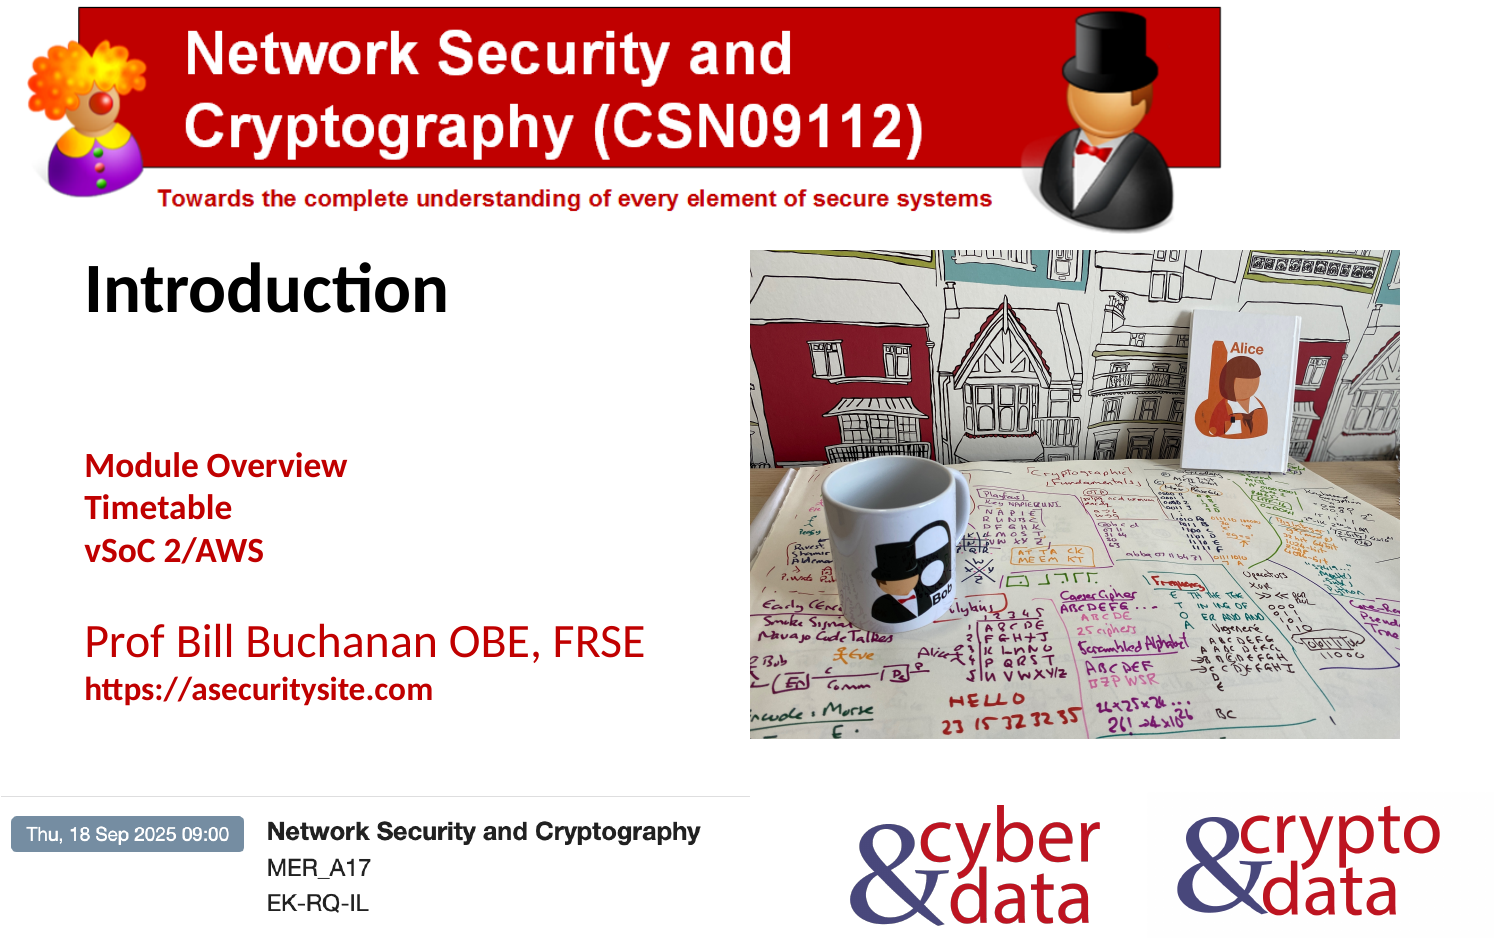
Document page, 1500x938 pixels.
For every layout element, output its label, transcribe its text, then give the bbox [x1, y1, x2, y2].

picture [749, 250, 1400, 739]
title Introduction Module Overview Timetable vSoC 2/AWS Prof Bill Buchanan OBE, FRSE https://asecuritysite.com [76, 243, 952, 832]
picture [1147, 792, 1494, 938]
picture [0, 0, 1231, 243]
picture [849, 804, 1101, 926]
picture [0, 796, 751, 934]
